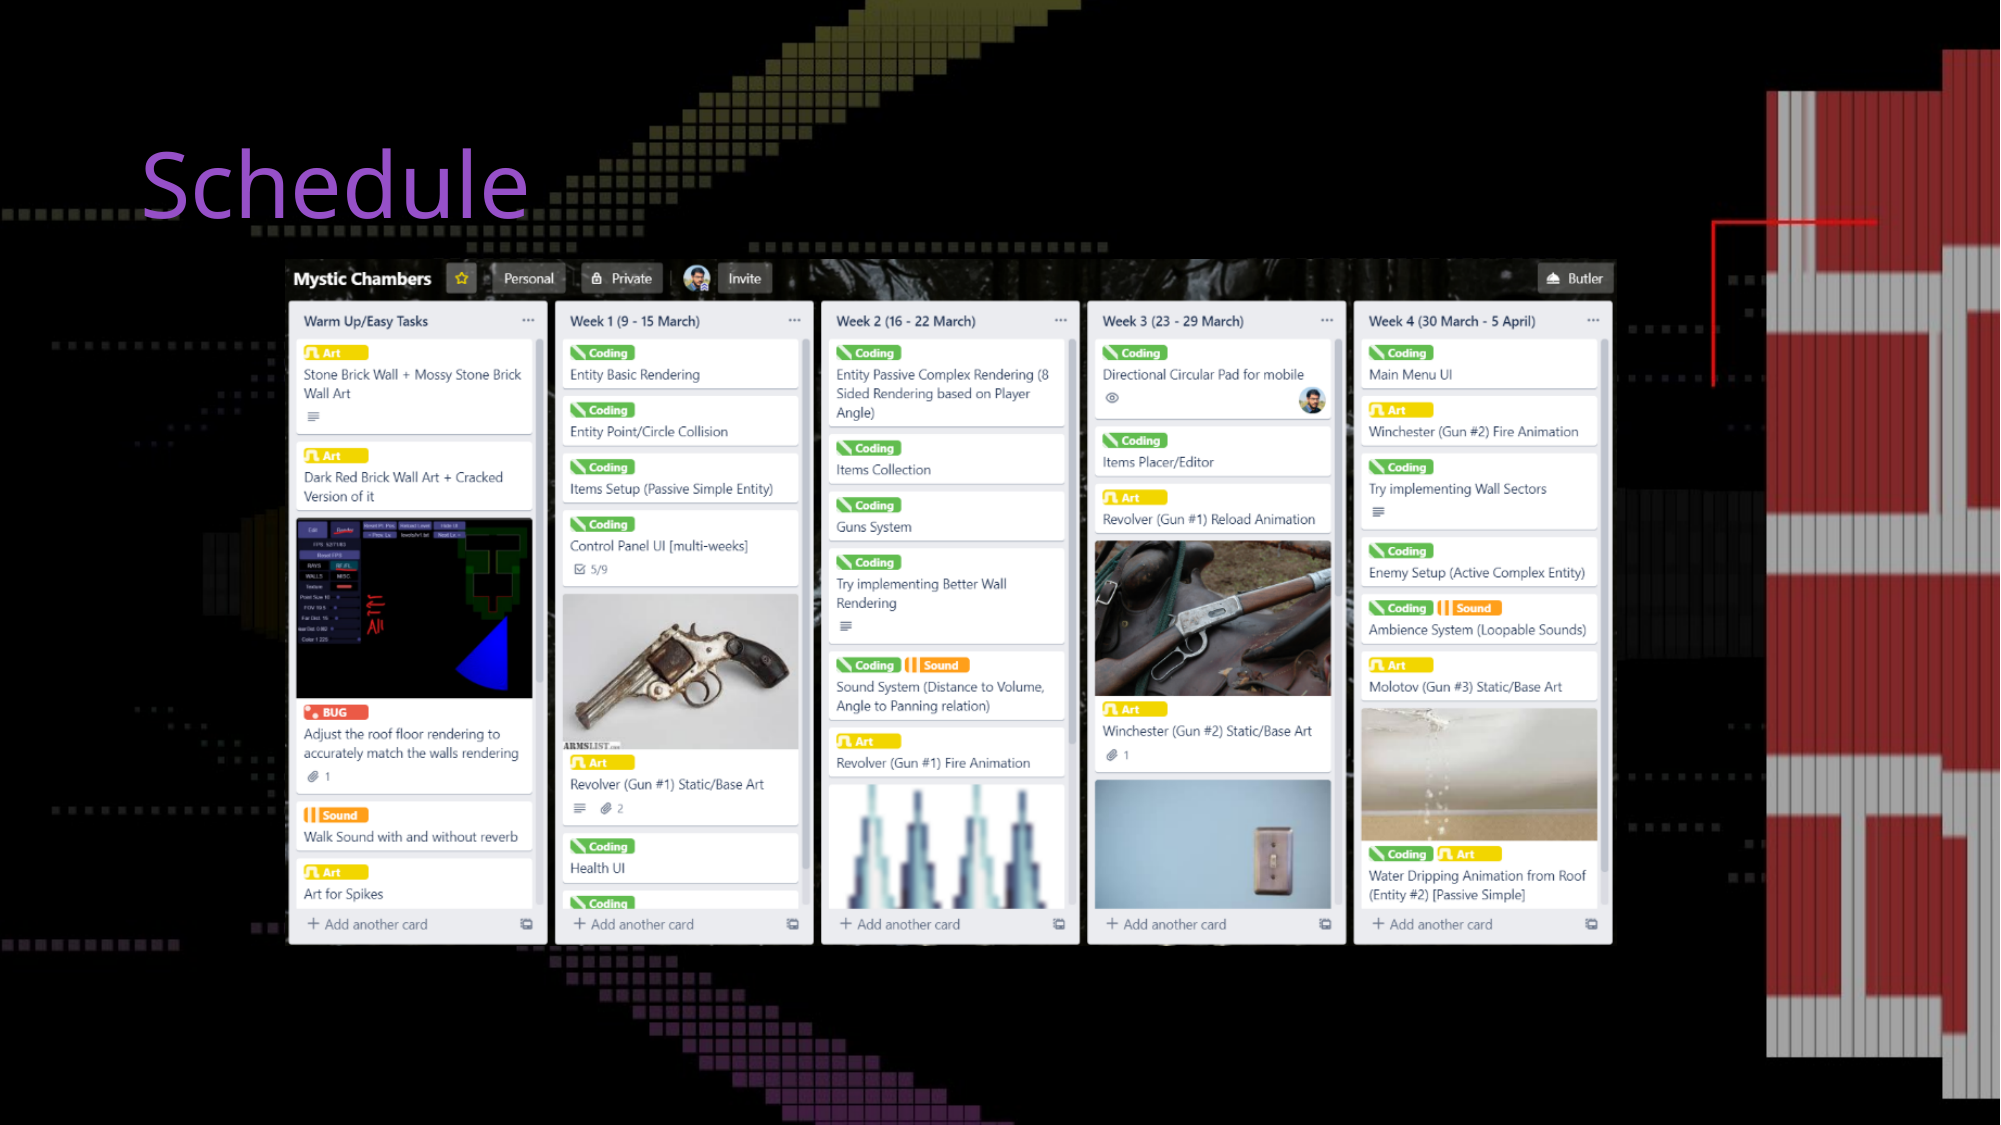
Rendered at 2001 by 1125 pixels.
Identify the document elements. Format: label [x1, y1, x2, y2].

picture [0, 0, 2000, 1125]
list [285, 259, 1617, 946]
